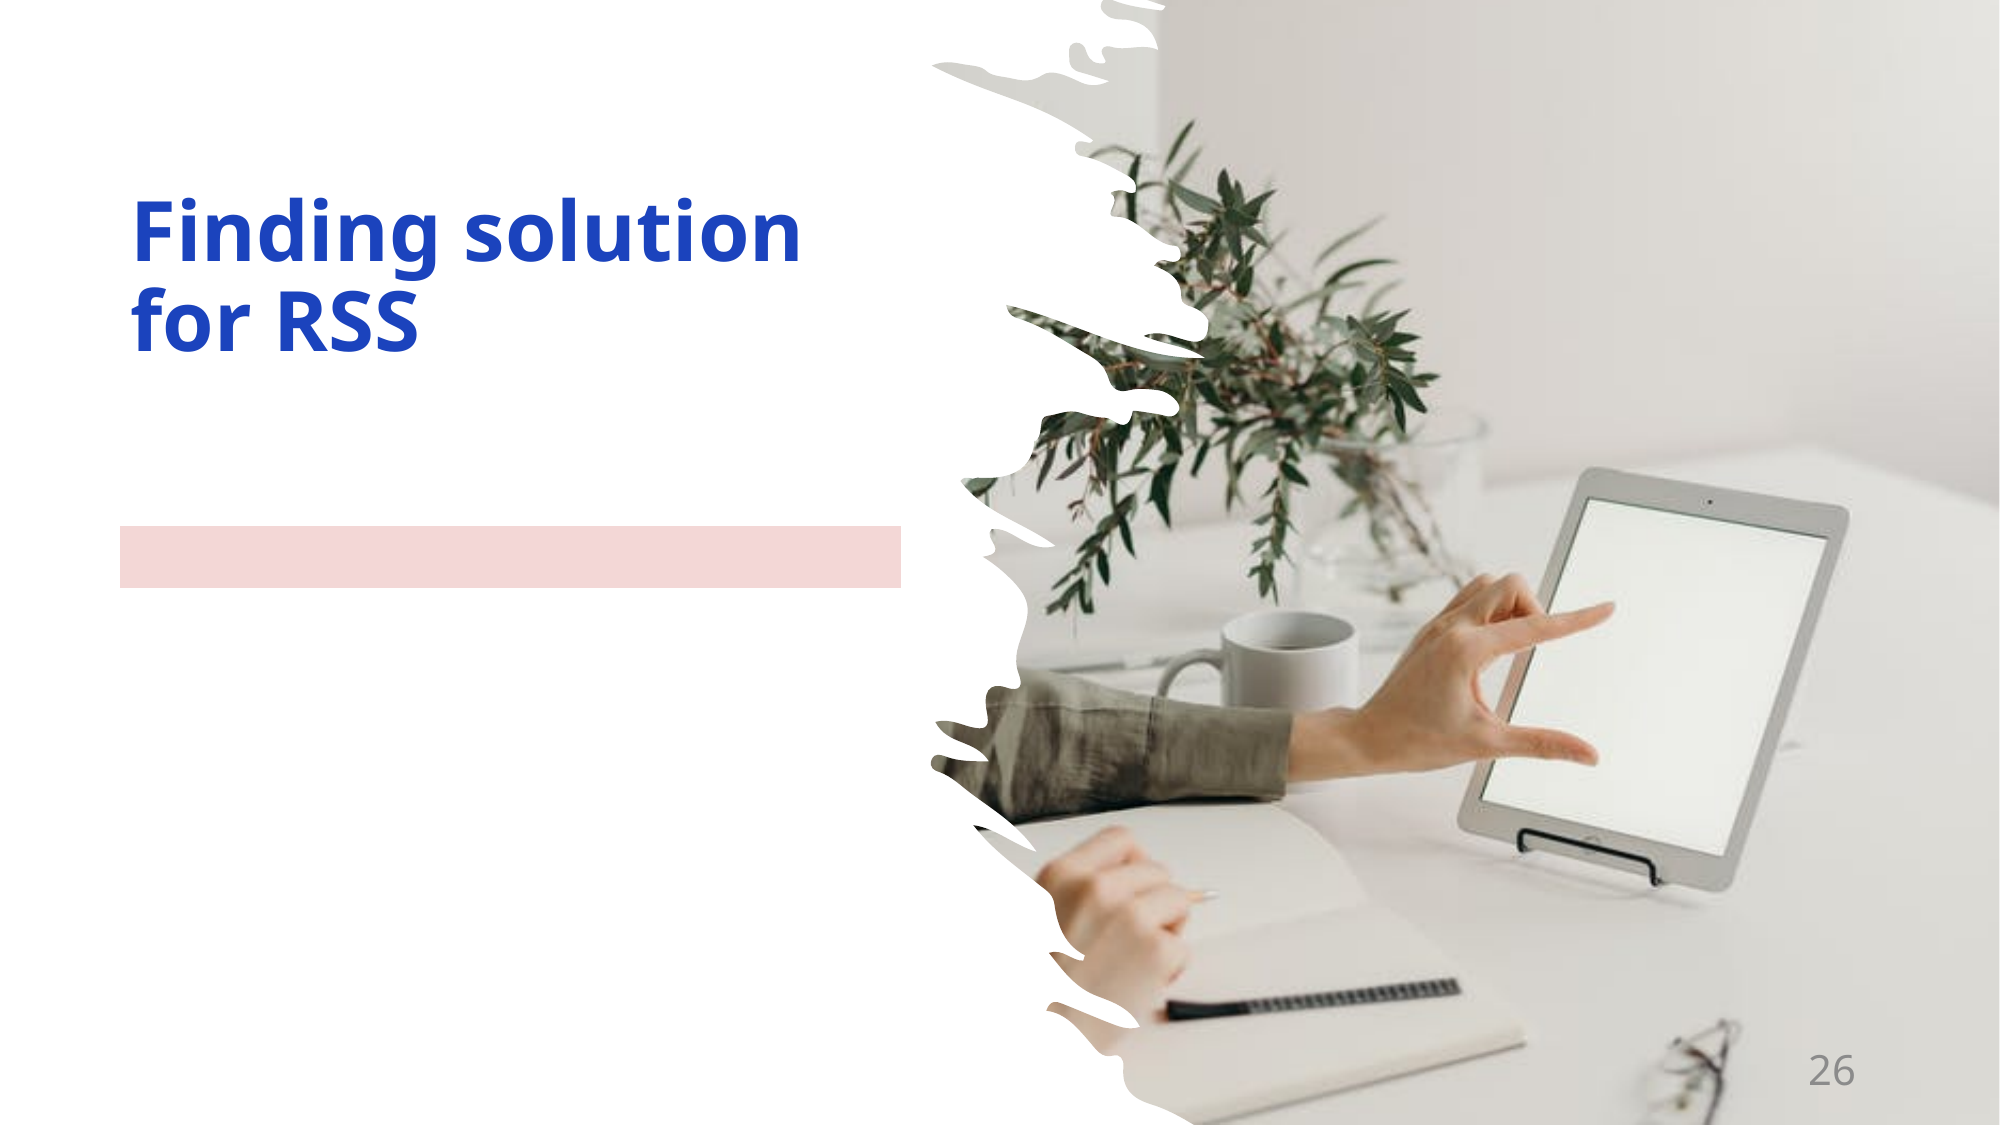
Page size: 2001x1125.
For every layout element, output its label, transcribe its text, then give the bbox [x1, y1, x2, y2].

picture [930, 0, 2000, 1125]
title Finding solution for RSS [115, 142, 912, 416]
slide_number 26 [1421, 1042, 1872, 1103]
